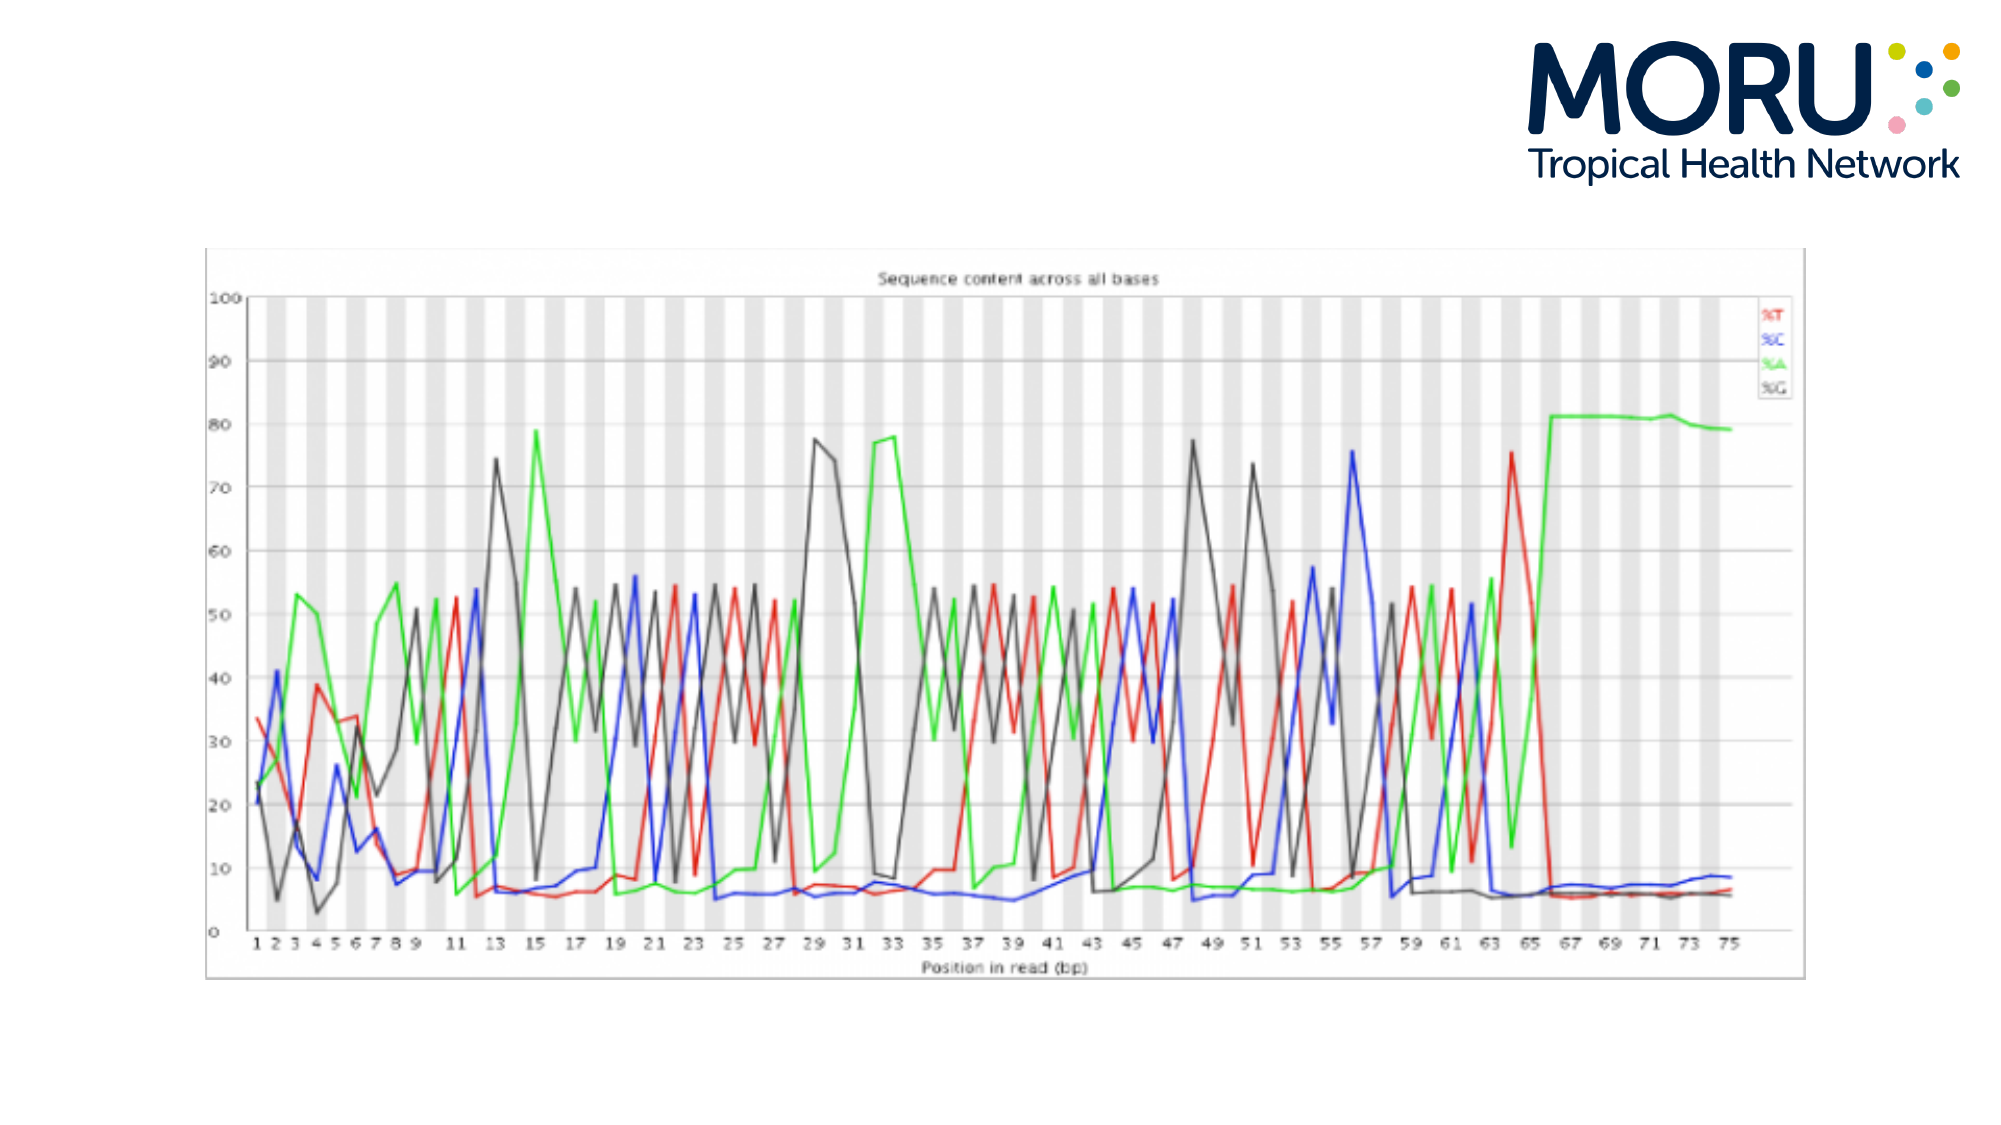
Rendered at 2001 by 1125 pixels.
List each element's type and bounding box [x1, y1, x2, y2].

picture [205, 248, 1806, 980]
picture [1528, 41, 1960, 186]
